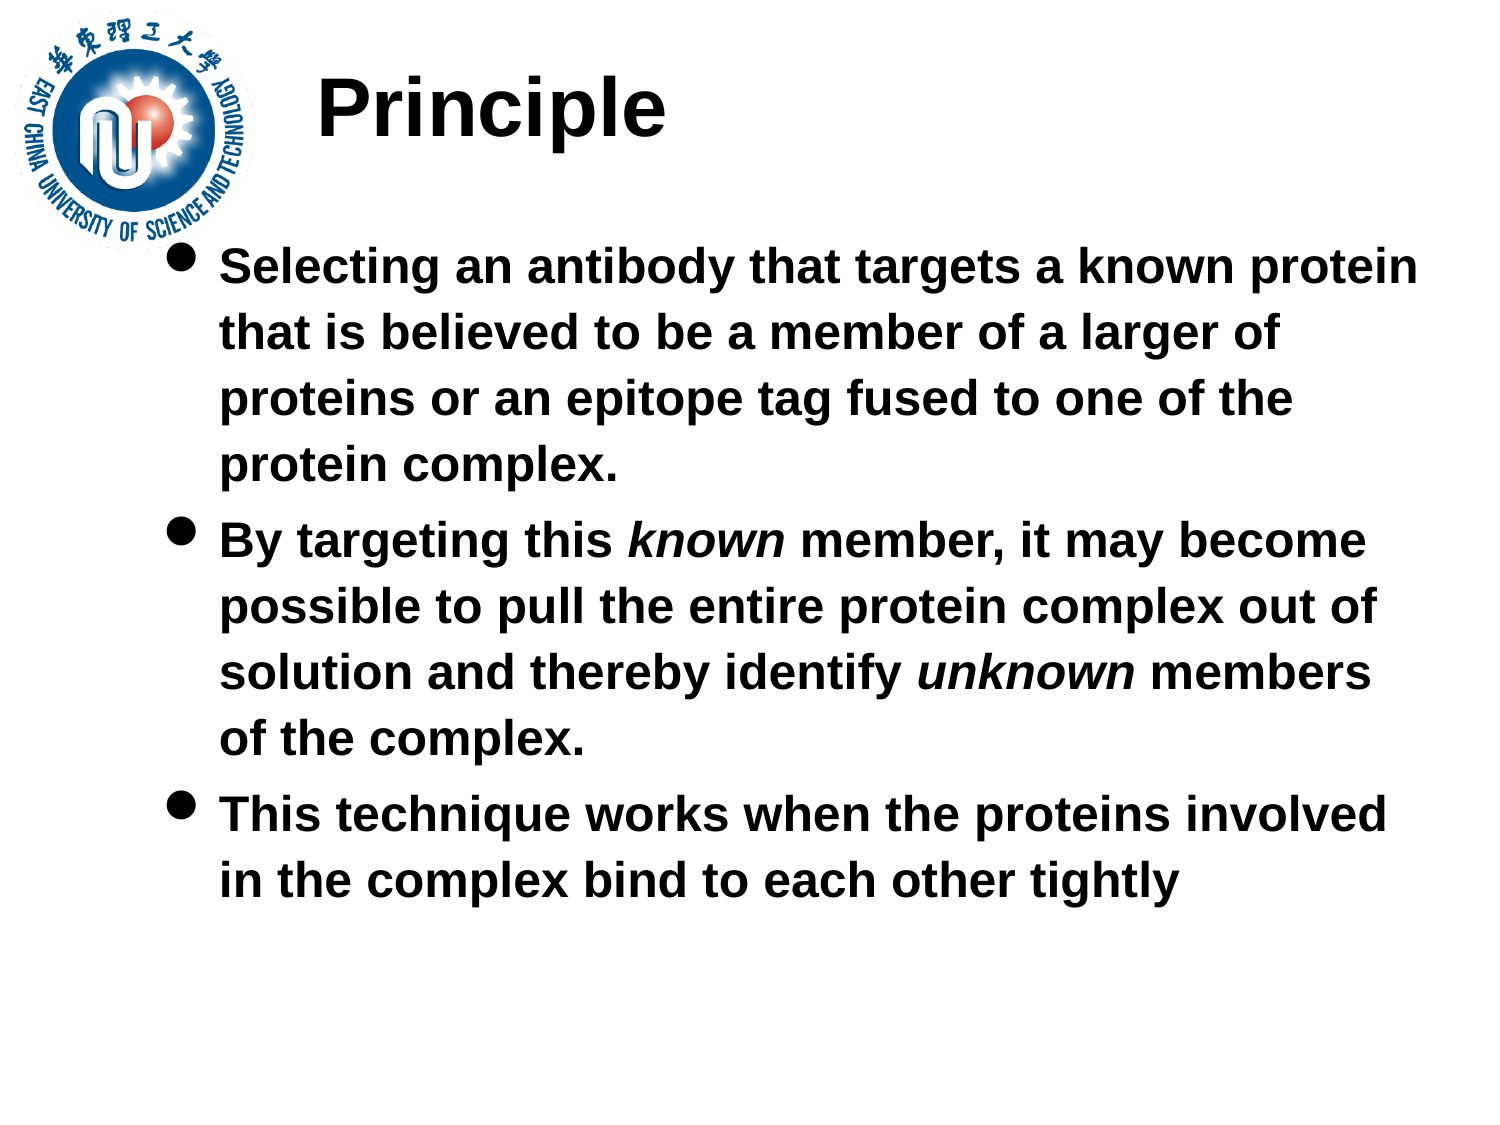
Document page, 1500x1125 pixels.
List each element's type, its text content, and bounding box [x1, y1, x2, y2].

list Selecting an antibody that targets a known protein that is believed to be a member of a larger of proteins or an epitope tag fused to one of the protein complex. By targeting this known member, it may become possible to pull the entire protein complex out of solution and thereby identify unknown members of the complex. This technique works when the proteins involved in the complex bind to each other tightly [147, 220, 1437, 1012]
picture [13, 9, 254, 250]
title Principle [301, 45, 1425, 161]
